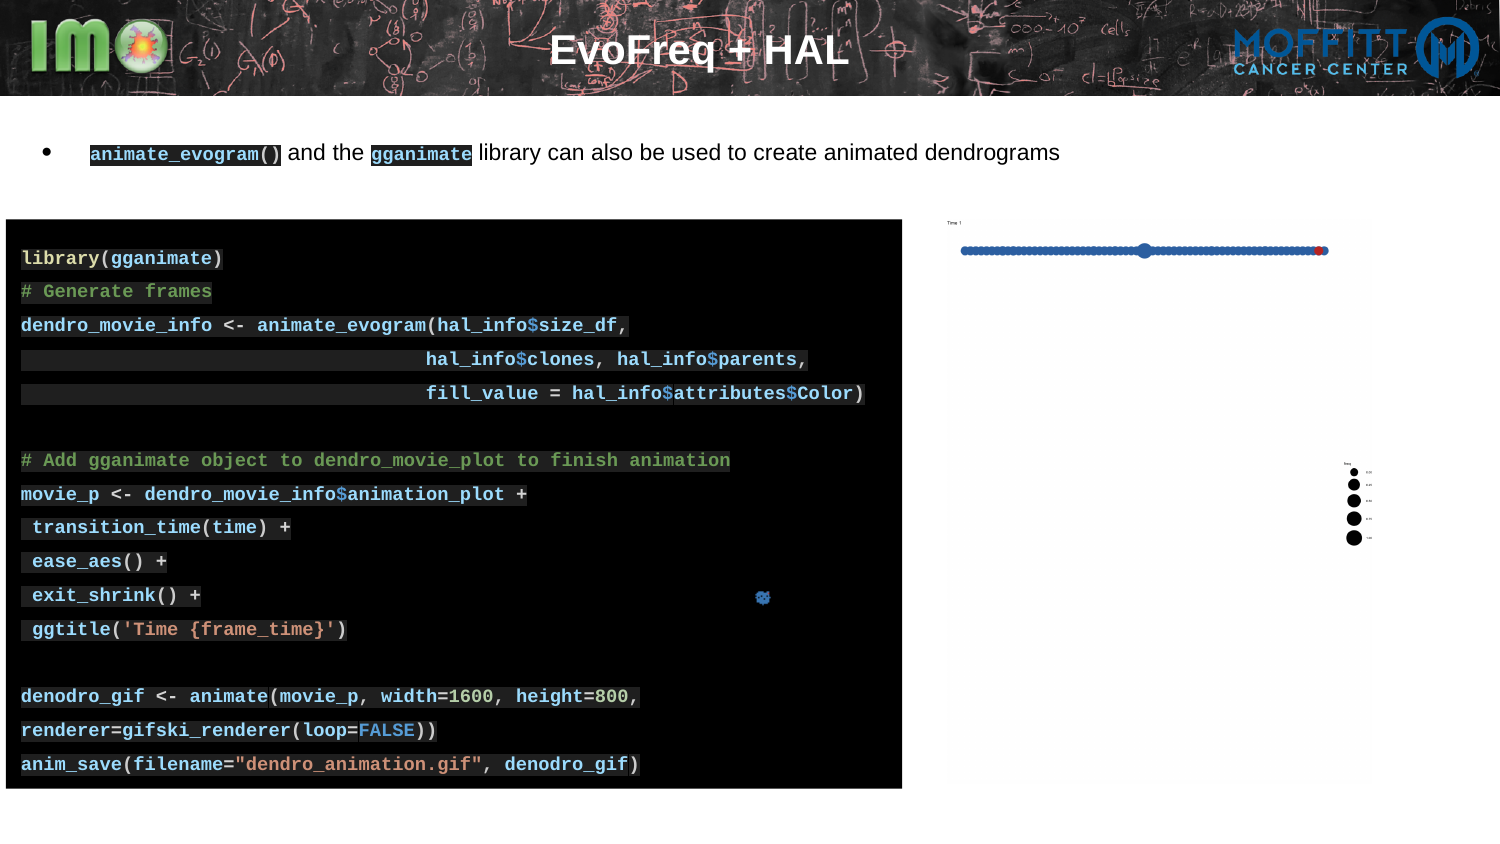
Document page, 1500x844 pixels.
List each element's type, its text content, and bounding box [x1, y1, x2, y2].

picture [947, 219, 1372, 784]
text_box library(gganimate) # Generate frames dendro_movie_info <- animate_evogram(hal_info$size_df, hal_info$clones, hal_info$parents, fill_value = hal_info$attributes$Color) # Add gganimate object to dendro_movie_plot to finish animation movie_p <- dendro_movie_info$animation_plot + transition_time(time) + ease_aes() + exit_shrink() + ggtitle('Time {frame_time}') denodro_gif <- animate(movie_p, width=1600, height=800, renderer=gifski_renderer(loop=FALSE)) anim_save(filename="dendro_animation.gif", denodro_gif) [5, 219, 903, 789]
picture [0, 0, 1500, 97]
picture [649, 481, 863, 673]
text_box animate_evogram() and the gganimate library can also be used to create animated dendrograms [0, 108, 1405, 180]
